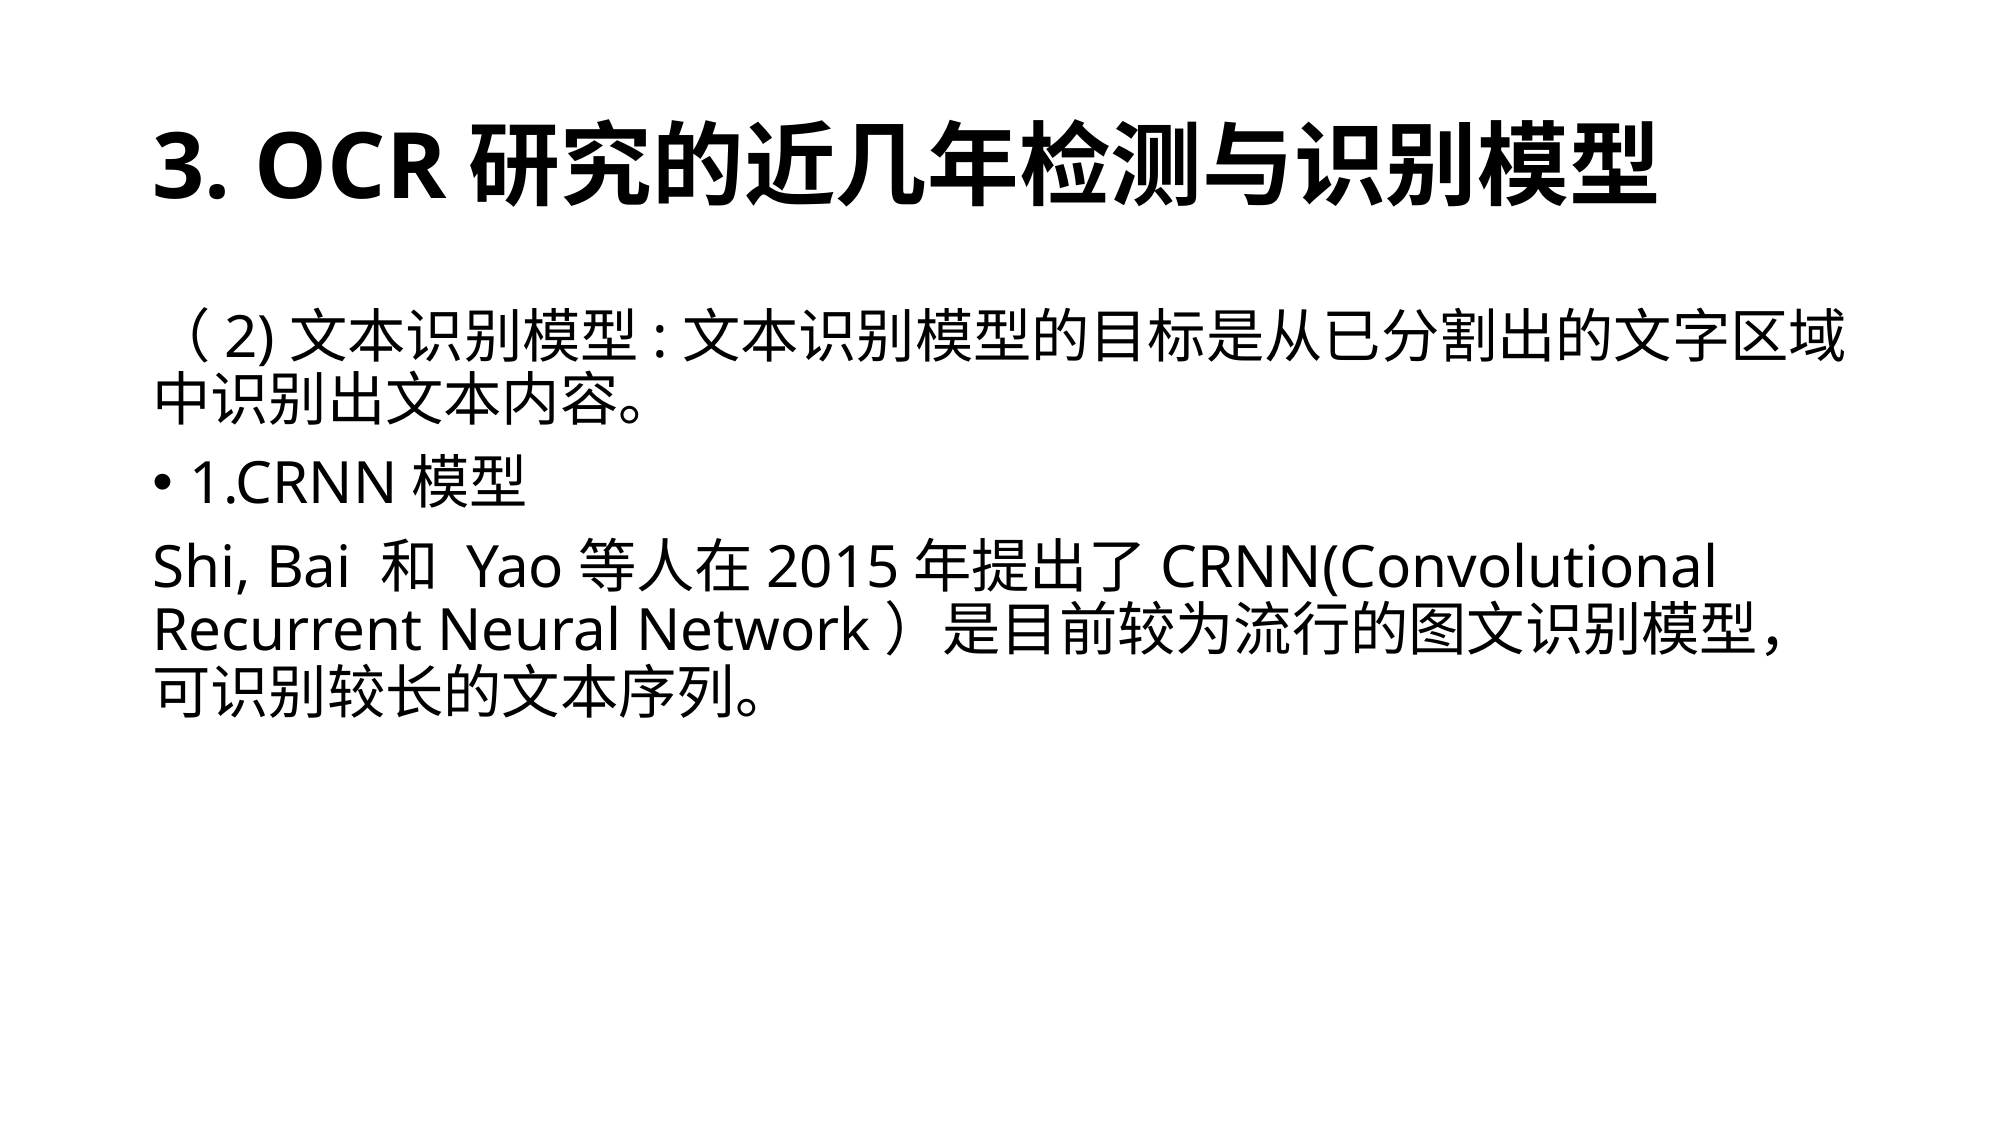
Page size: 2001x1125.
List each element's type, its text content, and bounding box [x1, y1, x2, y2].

title 3. OCR研究的近几年检测与识别模型 [137, 59, 1863, 278]
list （2)文本识别模型:文本识别模型的目标是从已分割出的文字区域中识别出文本内容。 1.CRNN模型 Shi, Bai 和 Yao等人在2015年提出了CRNN(Convolutional Recurrent Neural Network）是目前较为流行的图文识别模型，可识别较长的文本序列。 [137, 299, 1863, 1125]
